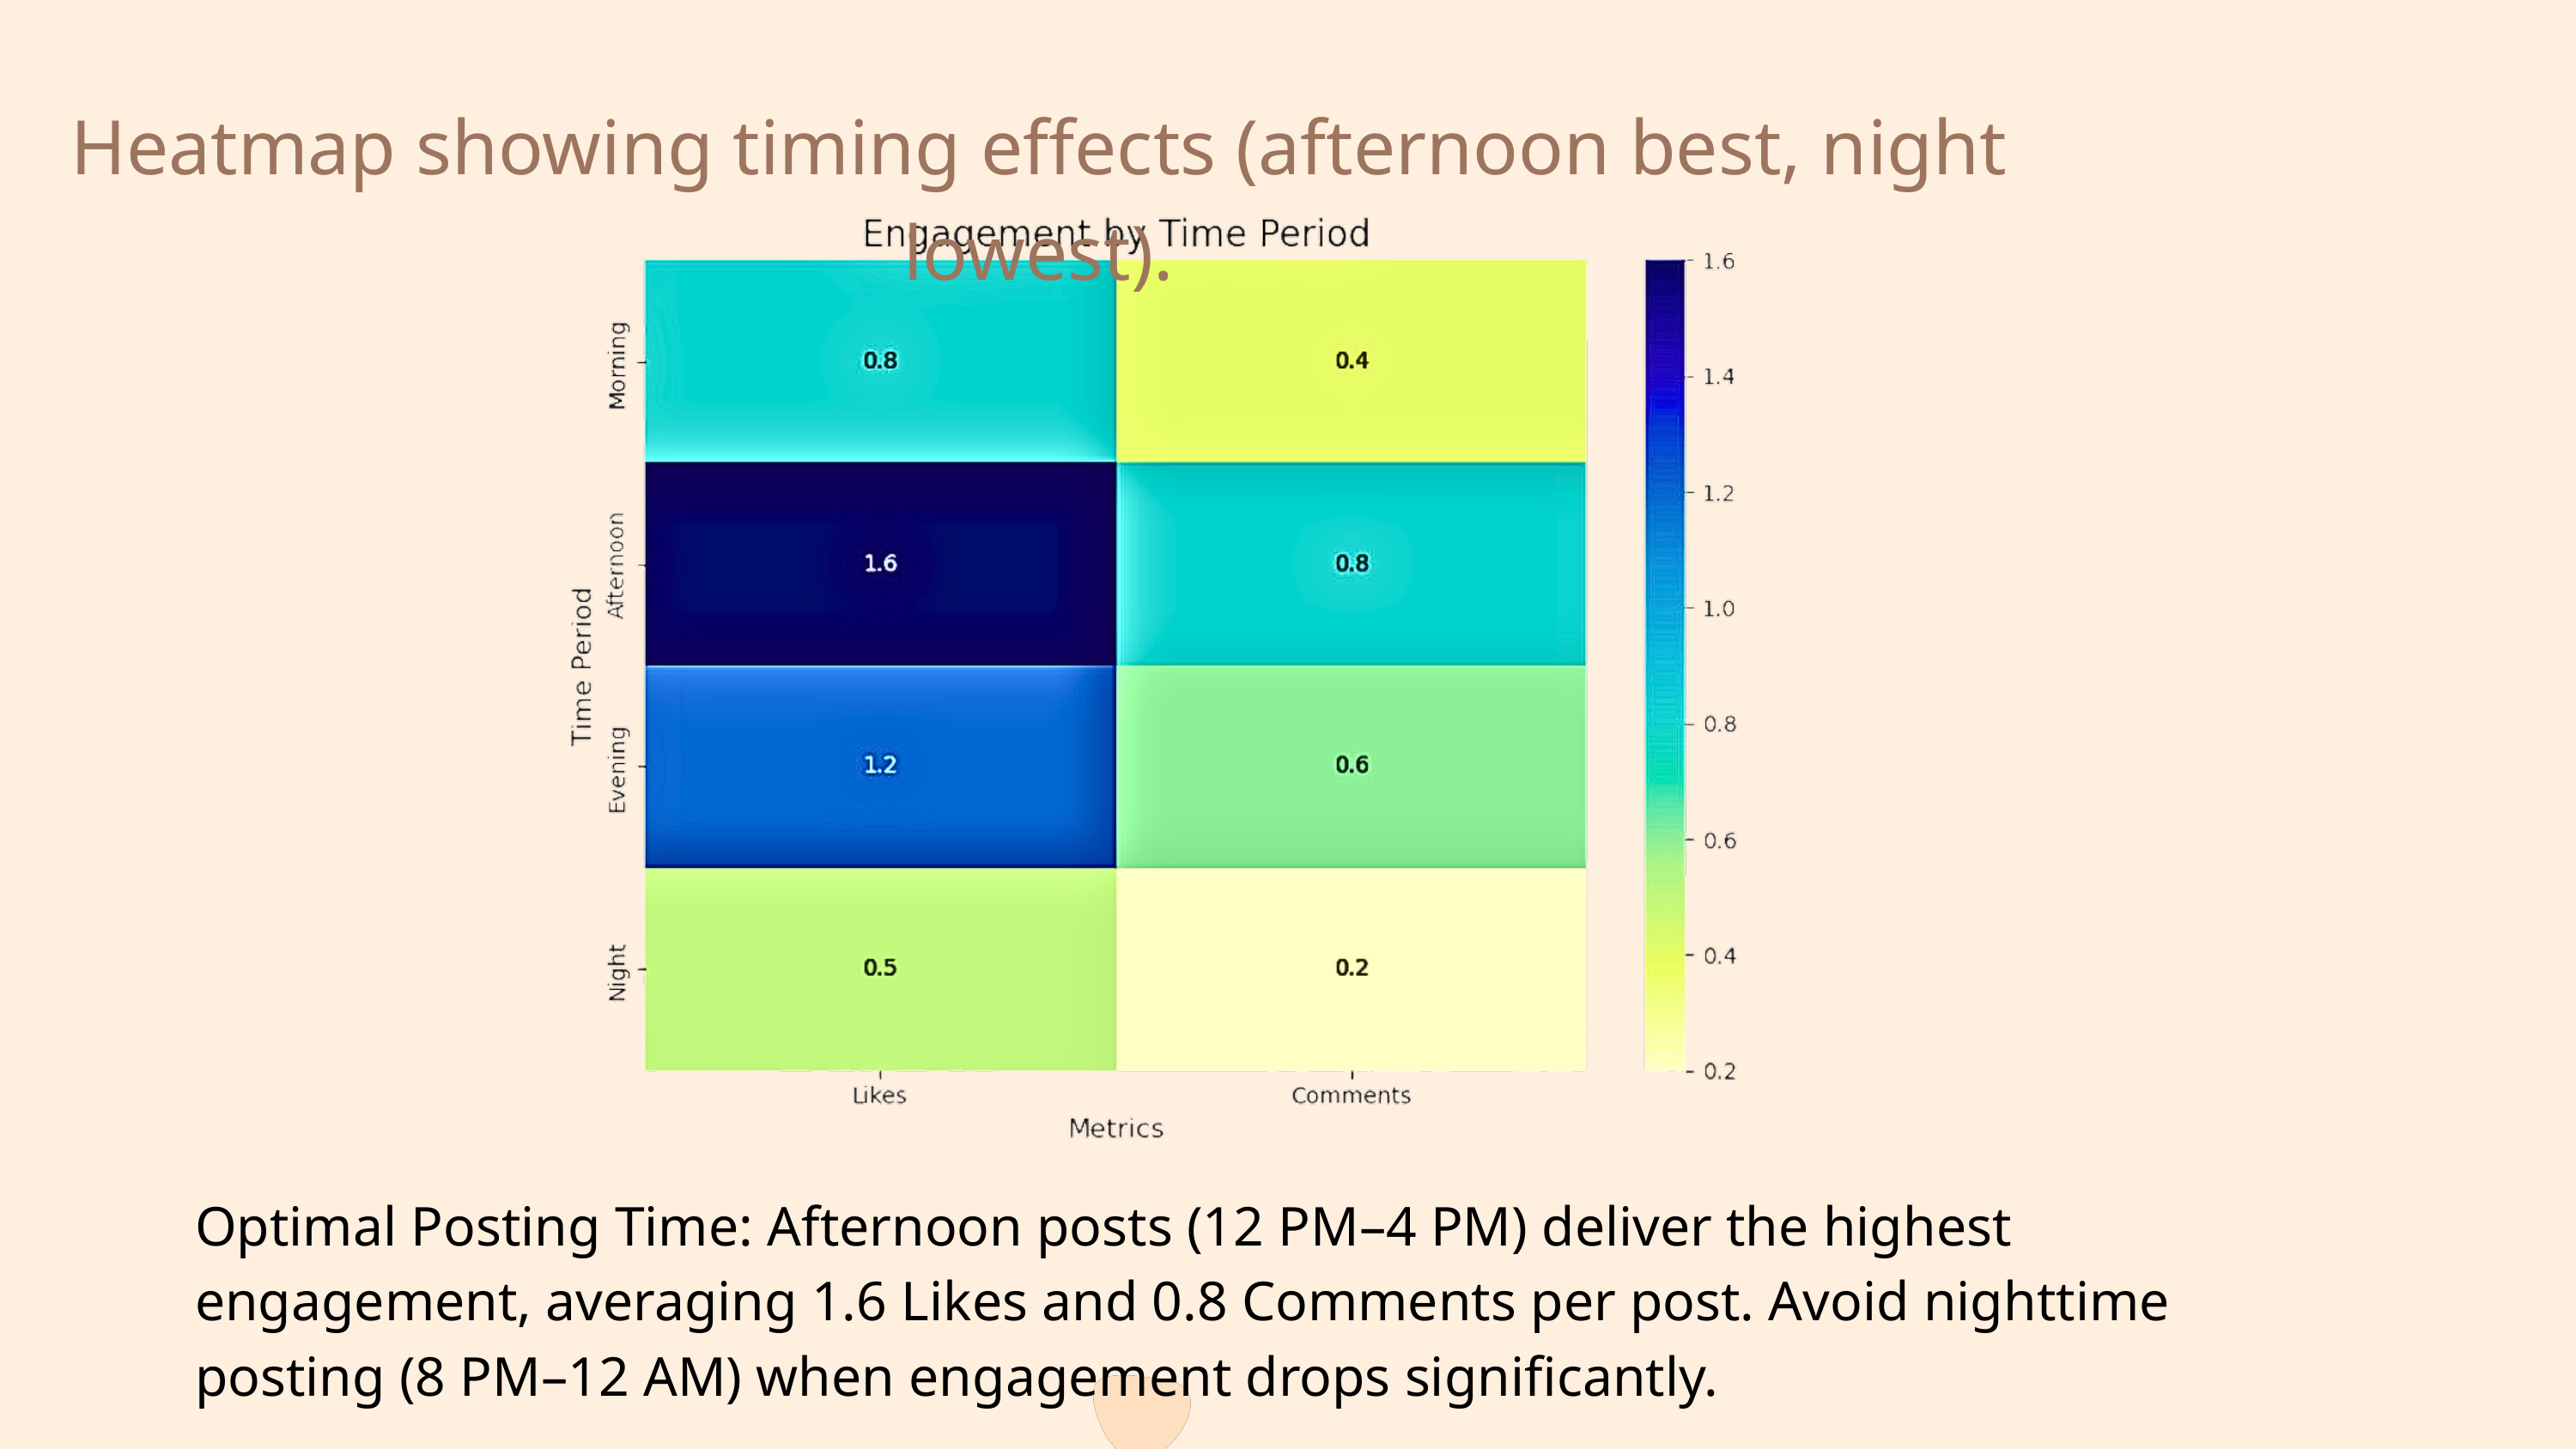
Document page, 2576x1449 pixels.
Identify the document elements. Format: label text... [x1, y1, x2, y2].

text_box [555, 295, 1862, 1156]
text_box [1088, 1407, 1209, 1449]
text_box Optimal Posting Time: Afternoon posts (12 PM–4 PM) deliver the highest engagement, averaging 1.6 Likes and 0.8 Comments per post. Avoid nighttime posting (8 PM–12 AM) when engagement drops significantly. [195, 1180, 2327, 1407]
text_box Heatmap showing timing effects (afternoon best, night lowest). [43, 84, 2035, 295]
